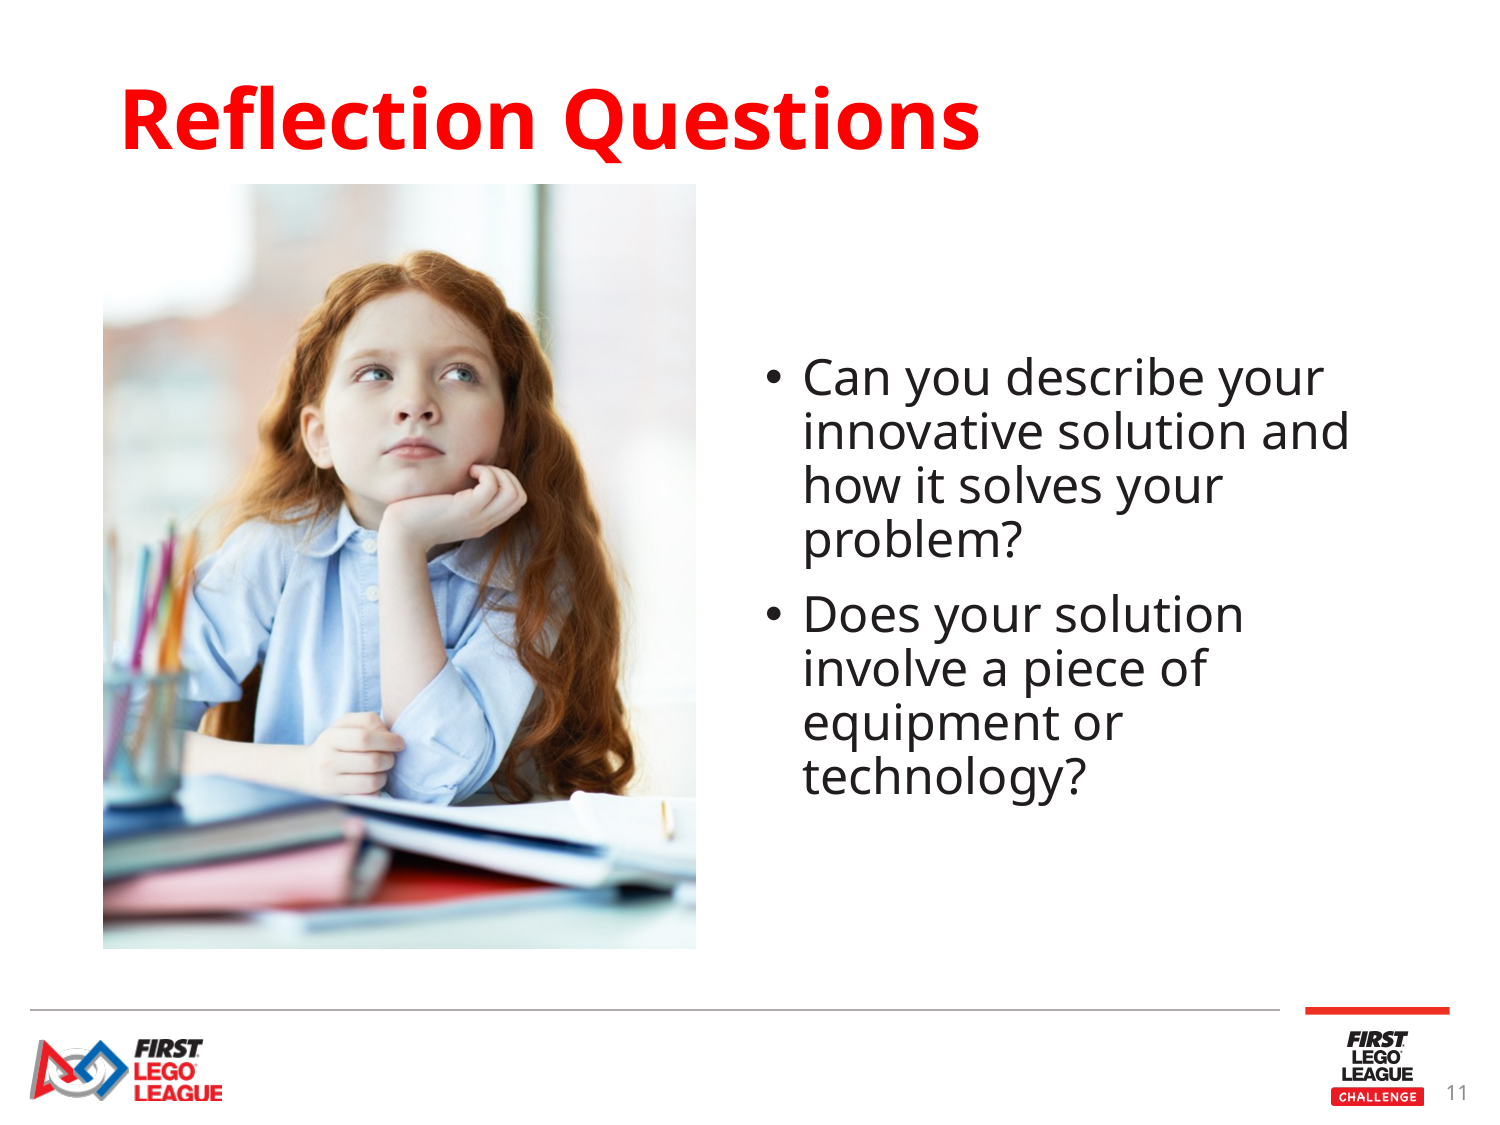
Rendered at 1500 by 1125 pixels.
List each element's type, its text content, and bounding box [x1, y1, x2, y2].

title Reflection Questions [103, 59, 1397, 185]
list Can you describe your innovative solution and how it solves your problem? Does your solution involve a piece of equipment or technology? [750, 344, 1397, 781]
slide_number 11 [1425, 1076, 1484, 1111]
picture [103, 184, 696, 949]
